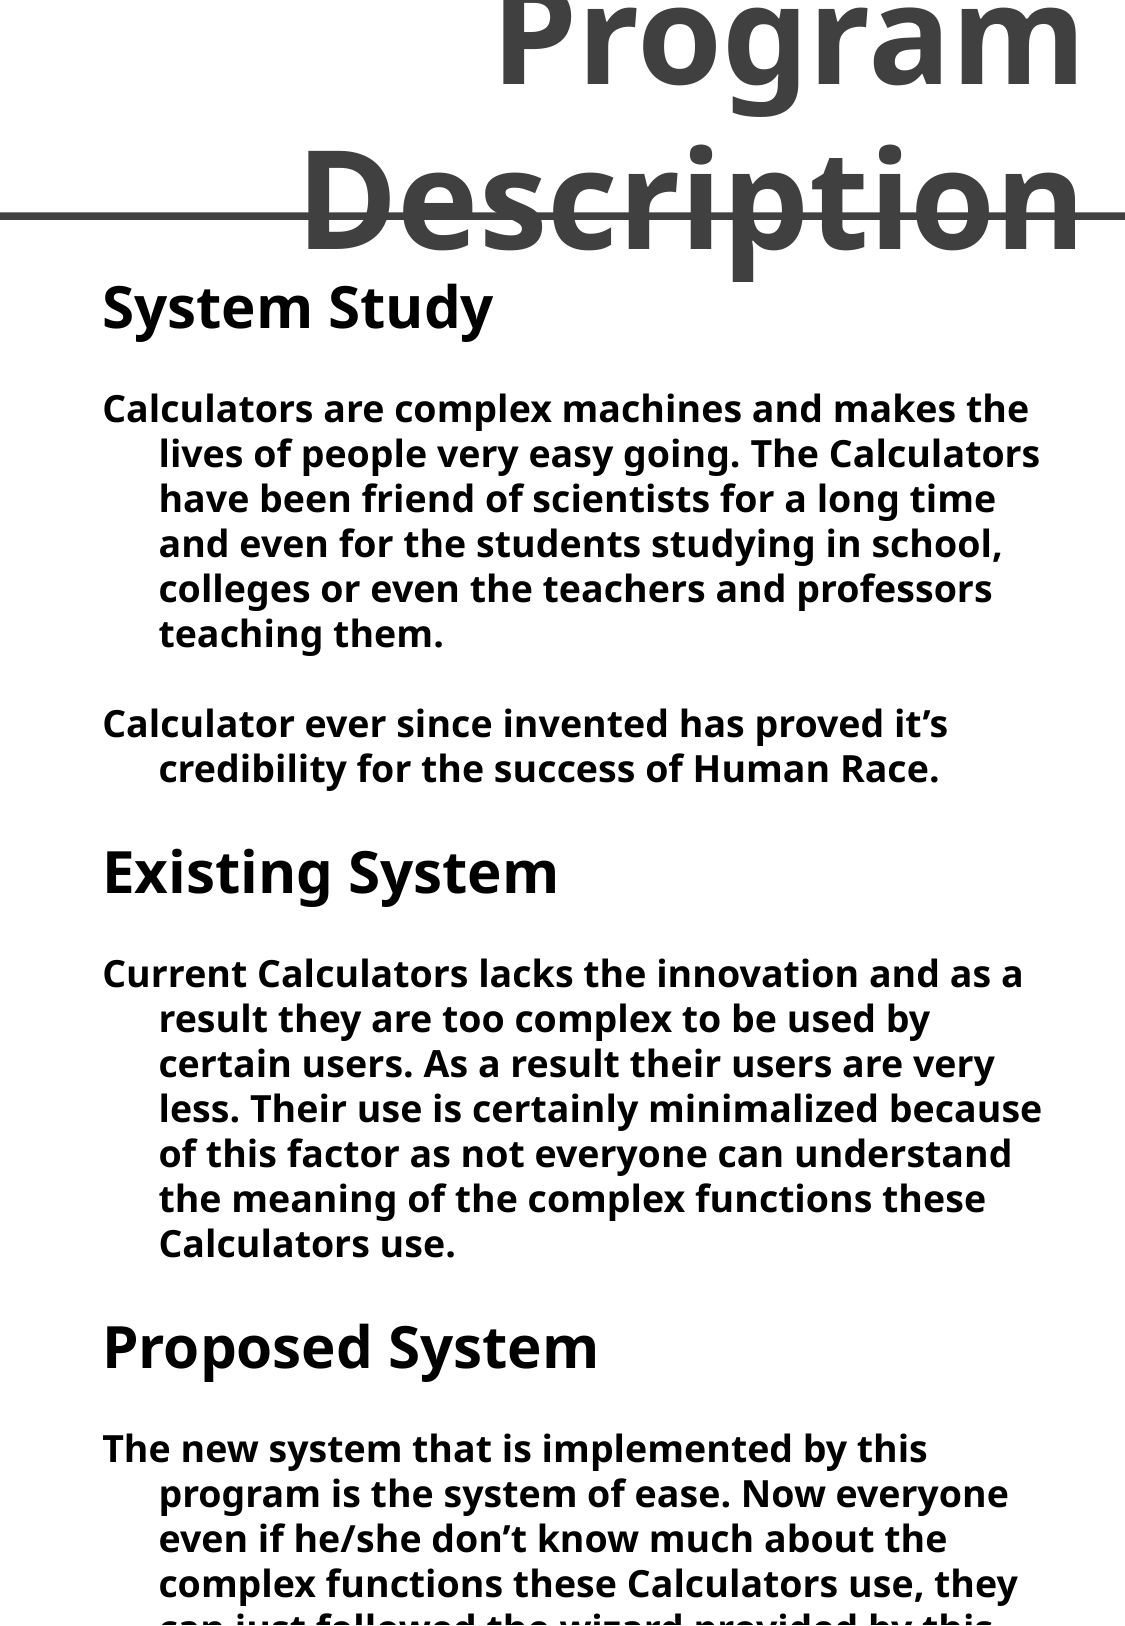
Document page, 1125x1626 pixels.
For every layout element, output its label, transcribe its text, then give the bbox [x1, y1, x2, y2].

text_box System Study Calculators are complex machines and makes the lives of people very easy going. The Calculators have been friend of scientists for a long time and even for the students studying in school, colleges or even the teachers and professors teaching them. Calculator ever since invented has proved it’s credibility for the success of Human Race. Existing System Current Calculators lacks the innovation and as a result they are too complex to be used by certain users. As a result their users are very less. Their use is certainly minimalized because of this factor as not everyone can understand the meaning of the complex functions these Calculators use. Proposed System The new system that is implemented by this program is the system of ease. Now everyone even if he/she don’t know much about the complex functions these Calculators use, they can just followed the wizard provided by this program to the user. The program utilizes a new concept of input and output, and makes use of a whole new level programming which promises to be robust. [85, 260, 1077, 1577]
text_box Program Description [23, 23, 1104, 202]
text_box [0, 210, 1125, 222]
